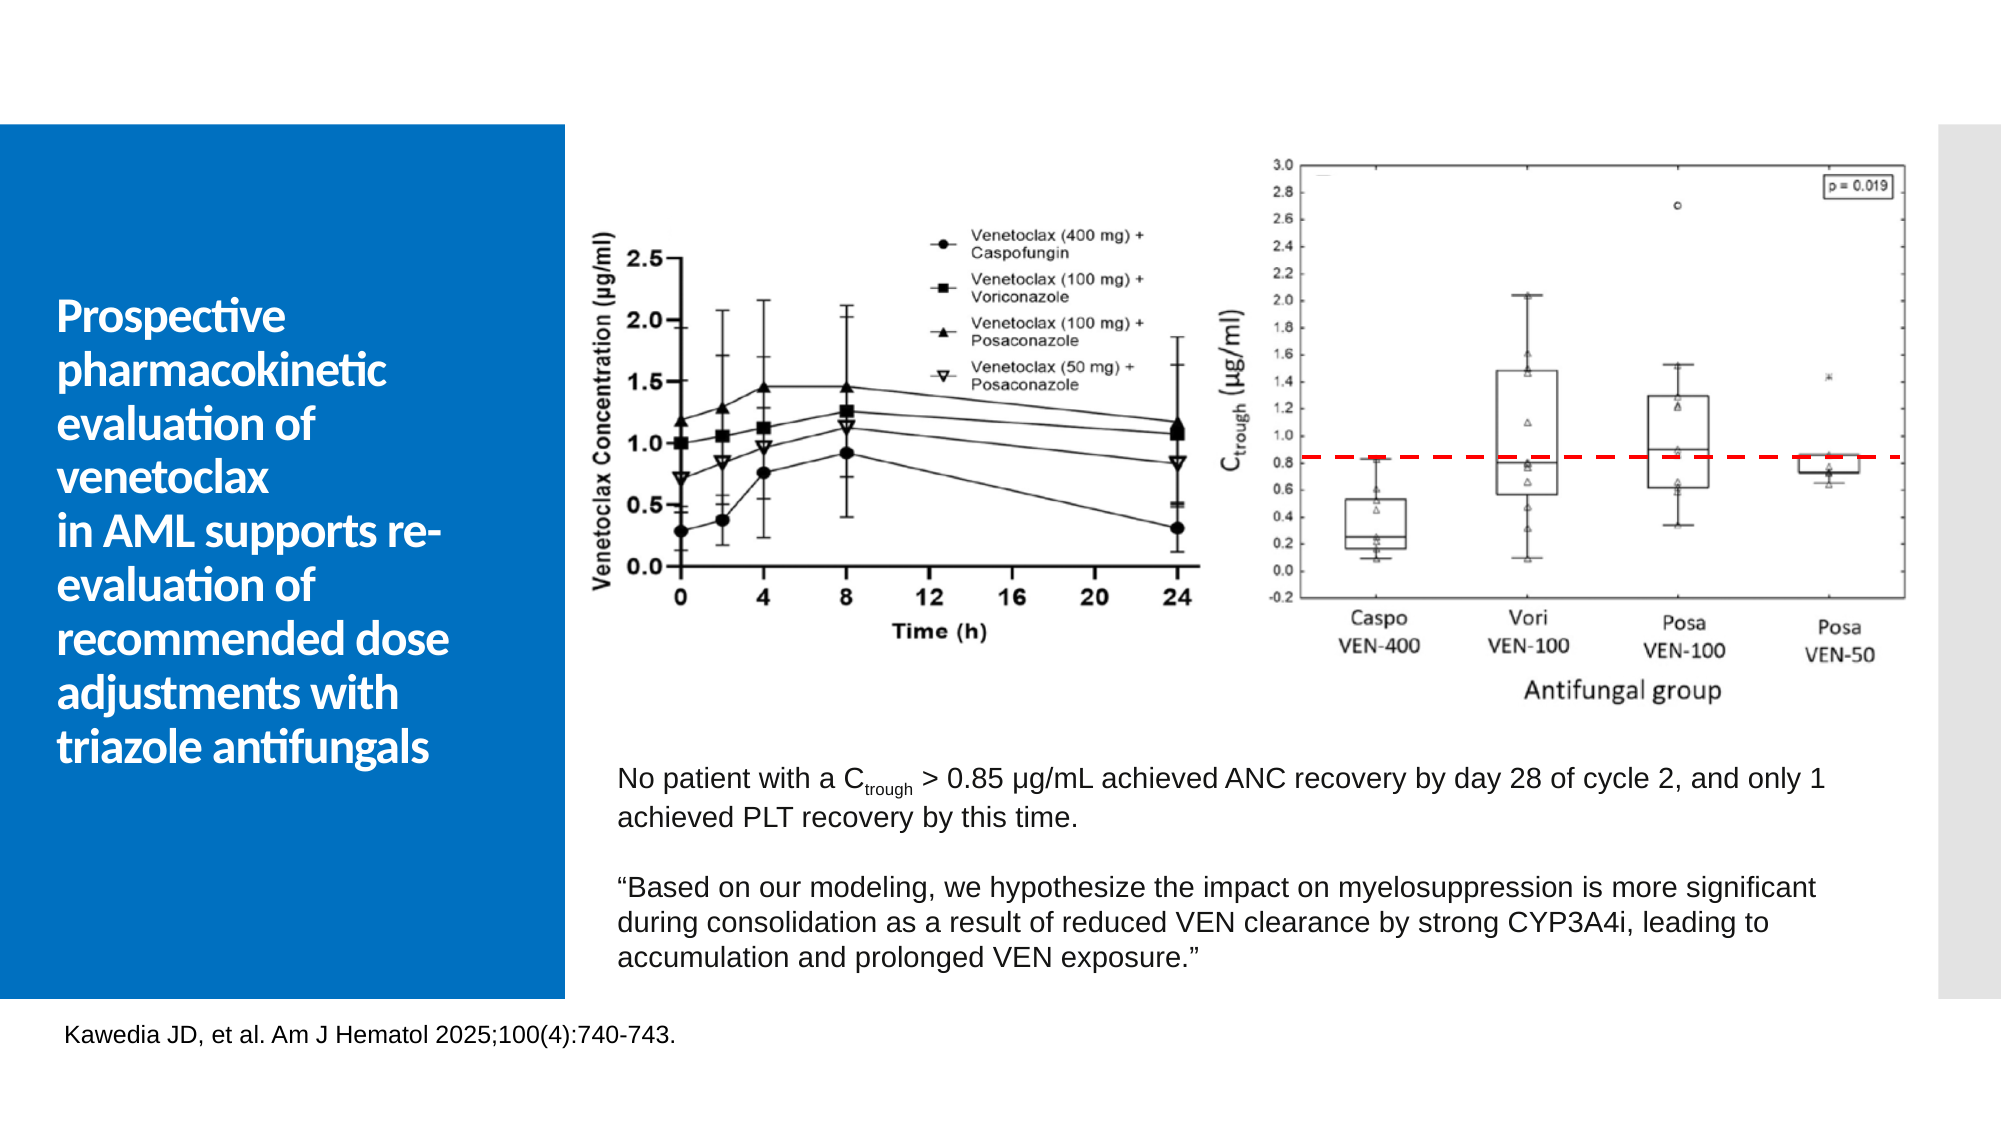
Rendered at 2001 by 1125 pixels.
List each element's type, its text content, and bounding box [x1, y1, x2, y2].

title Prospective pharmacokinetic evaluation of venetoclax in AML supports re-­ evaluation of recommended dose adjustments with triazole antifungals [41, 184, 525, 940]
text_box Kawedia JD, et al. Am J Hematol 2025;100(4):740-743. [49, 1011, 1051, 1057]
text_box No patient with a Ctrough > 0.85 μg/mL achieved ANC recovery by day 28 of cycle 2, and only 1 achieved PLT recovery by this time. “Based on our modeling, we hypothesize the impact on myelosuppression is more significant during consolidation as a result of reduced VEN clearance by strong CYP3A4i, leading to accumulation and prolonged VEN exposure.” [602, 751, 1901, 981]
picture [572, 137, 1923, 714]
